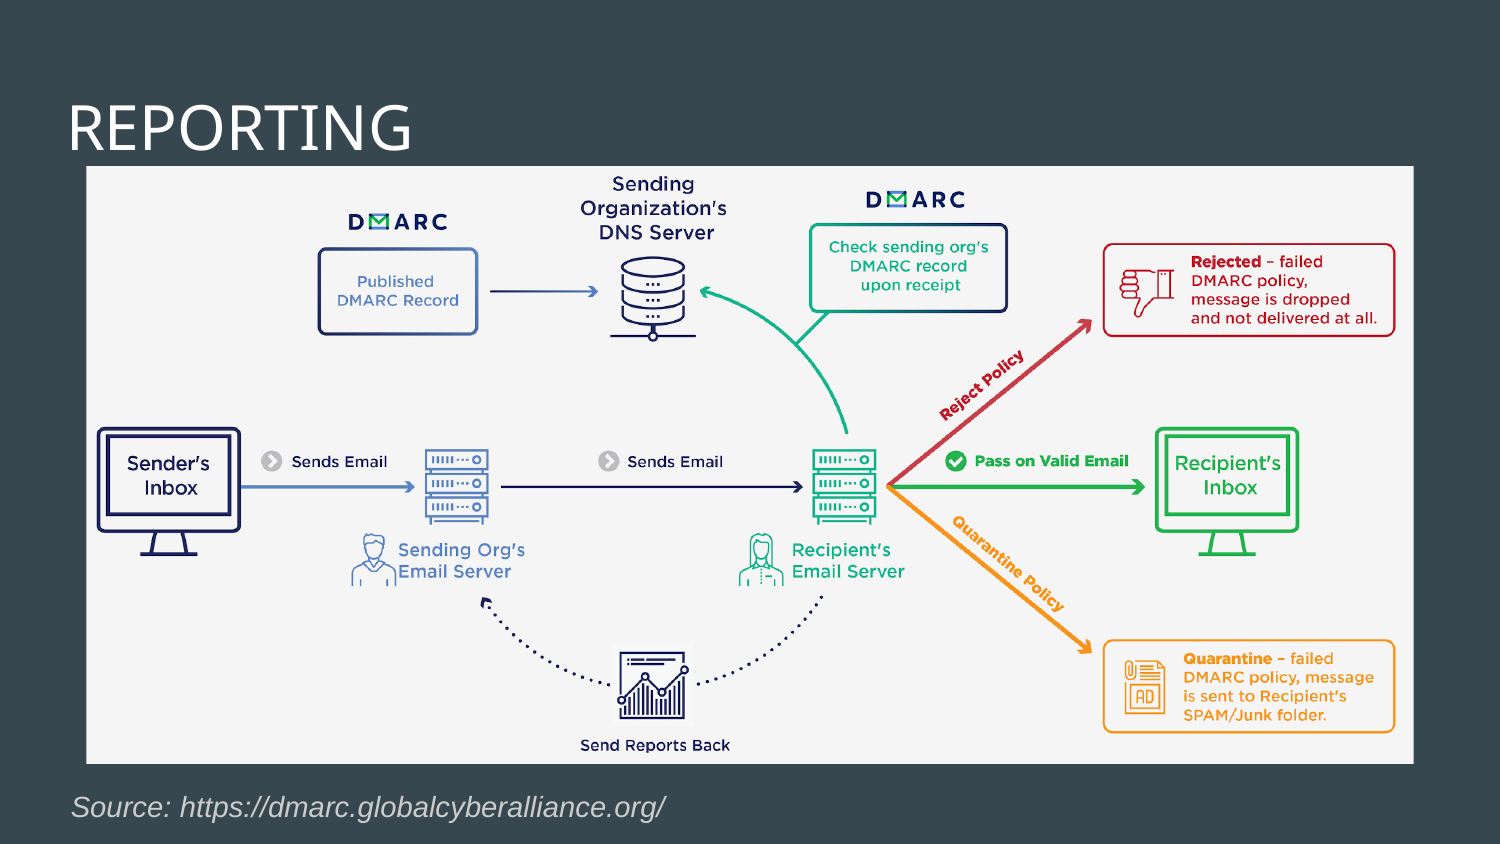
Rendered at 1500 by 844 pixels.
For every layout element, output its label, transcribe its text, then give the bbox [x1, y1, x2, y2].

picture [86, 166, 1414, 765]
text_box Source: https://dmarc.globalcyberalliance.org/ [55, 773, 1260, 844]
title REPORTING [51, 72, 1449, 167]
